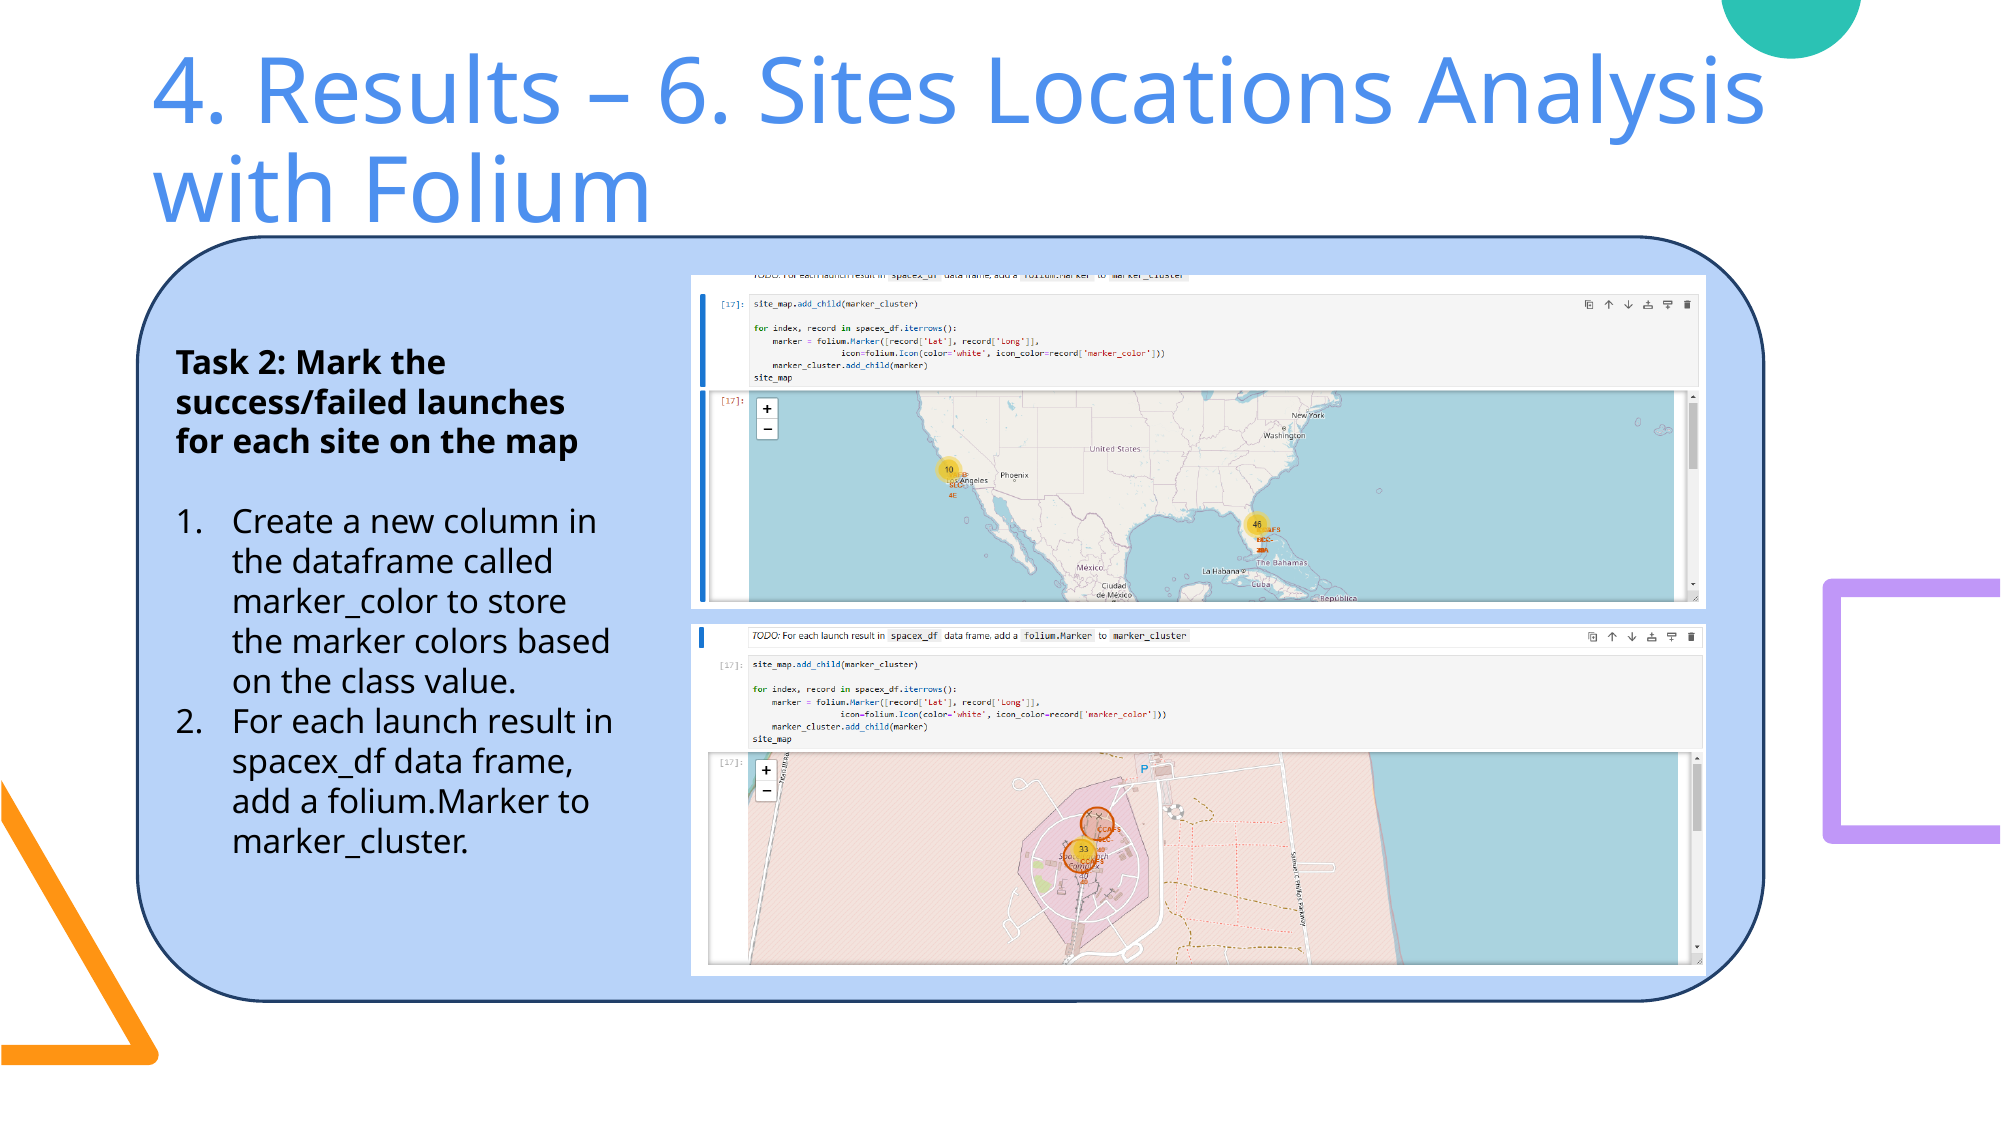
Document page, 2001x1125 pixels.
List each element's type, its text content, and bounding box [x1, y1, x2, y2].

text_box [135, 237, 1766, 1003]
text_box Task 2: Mark the success/failed launches for each site on the map Create a new column in the dataframe called marker_color to store the marker colors based on the class value. For each launch result in spacex_df data frame, add a folium.Marker to marker_cluster. [160, 333, 634, 868]
title 4. Results – 6. Sites Locations Analysis with Folium [137, 50, 1863, 237]
picture [690, 623, 1707, 976]
picture [690, 274, 1707, 610]
